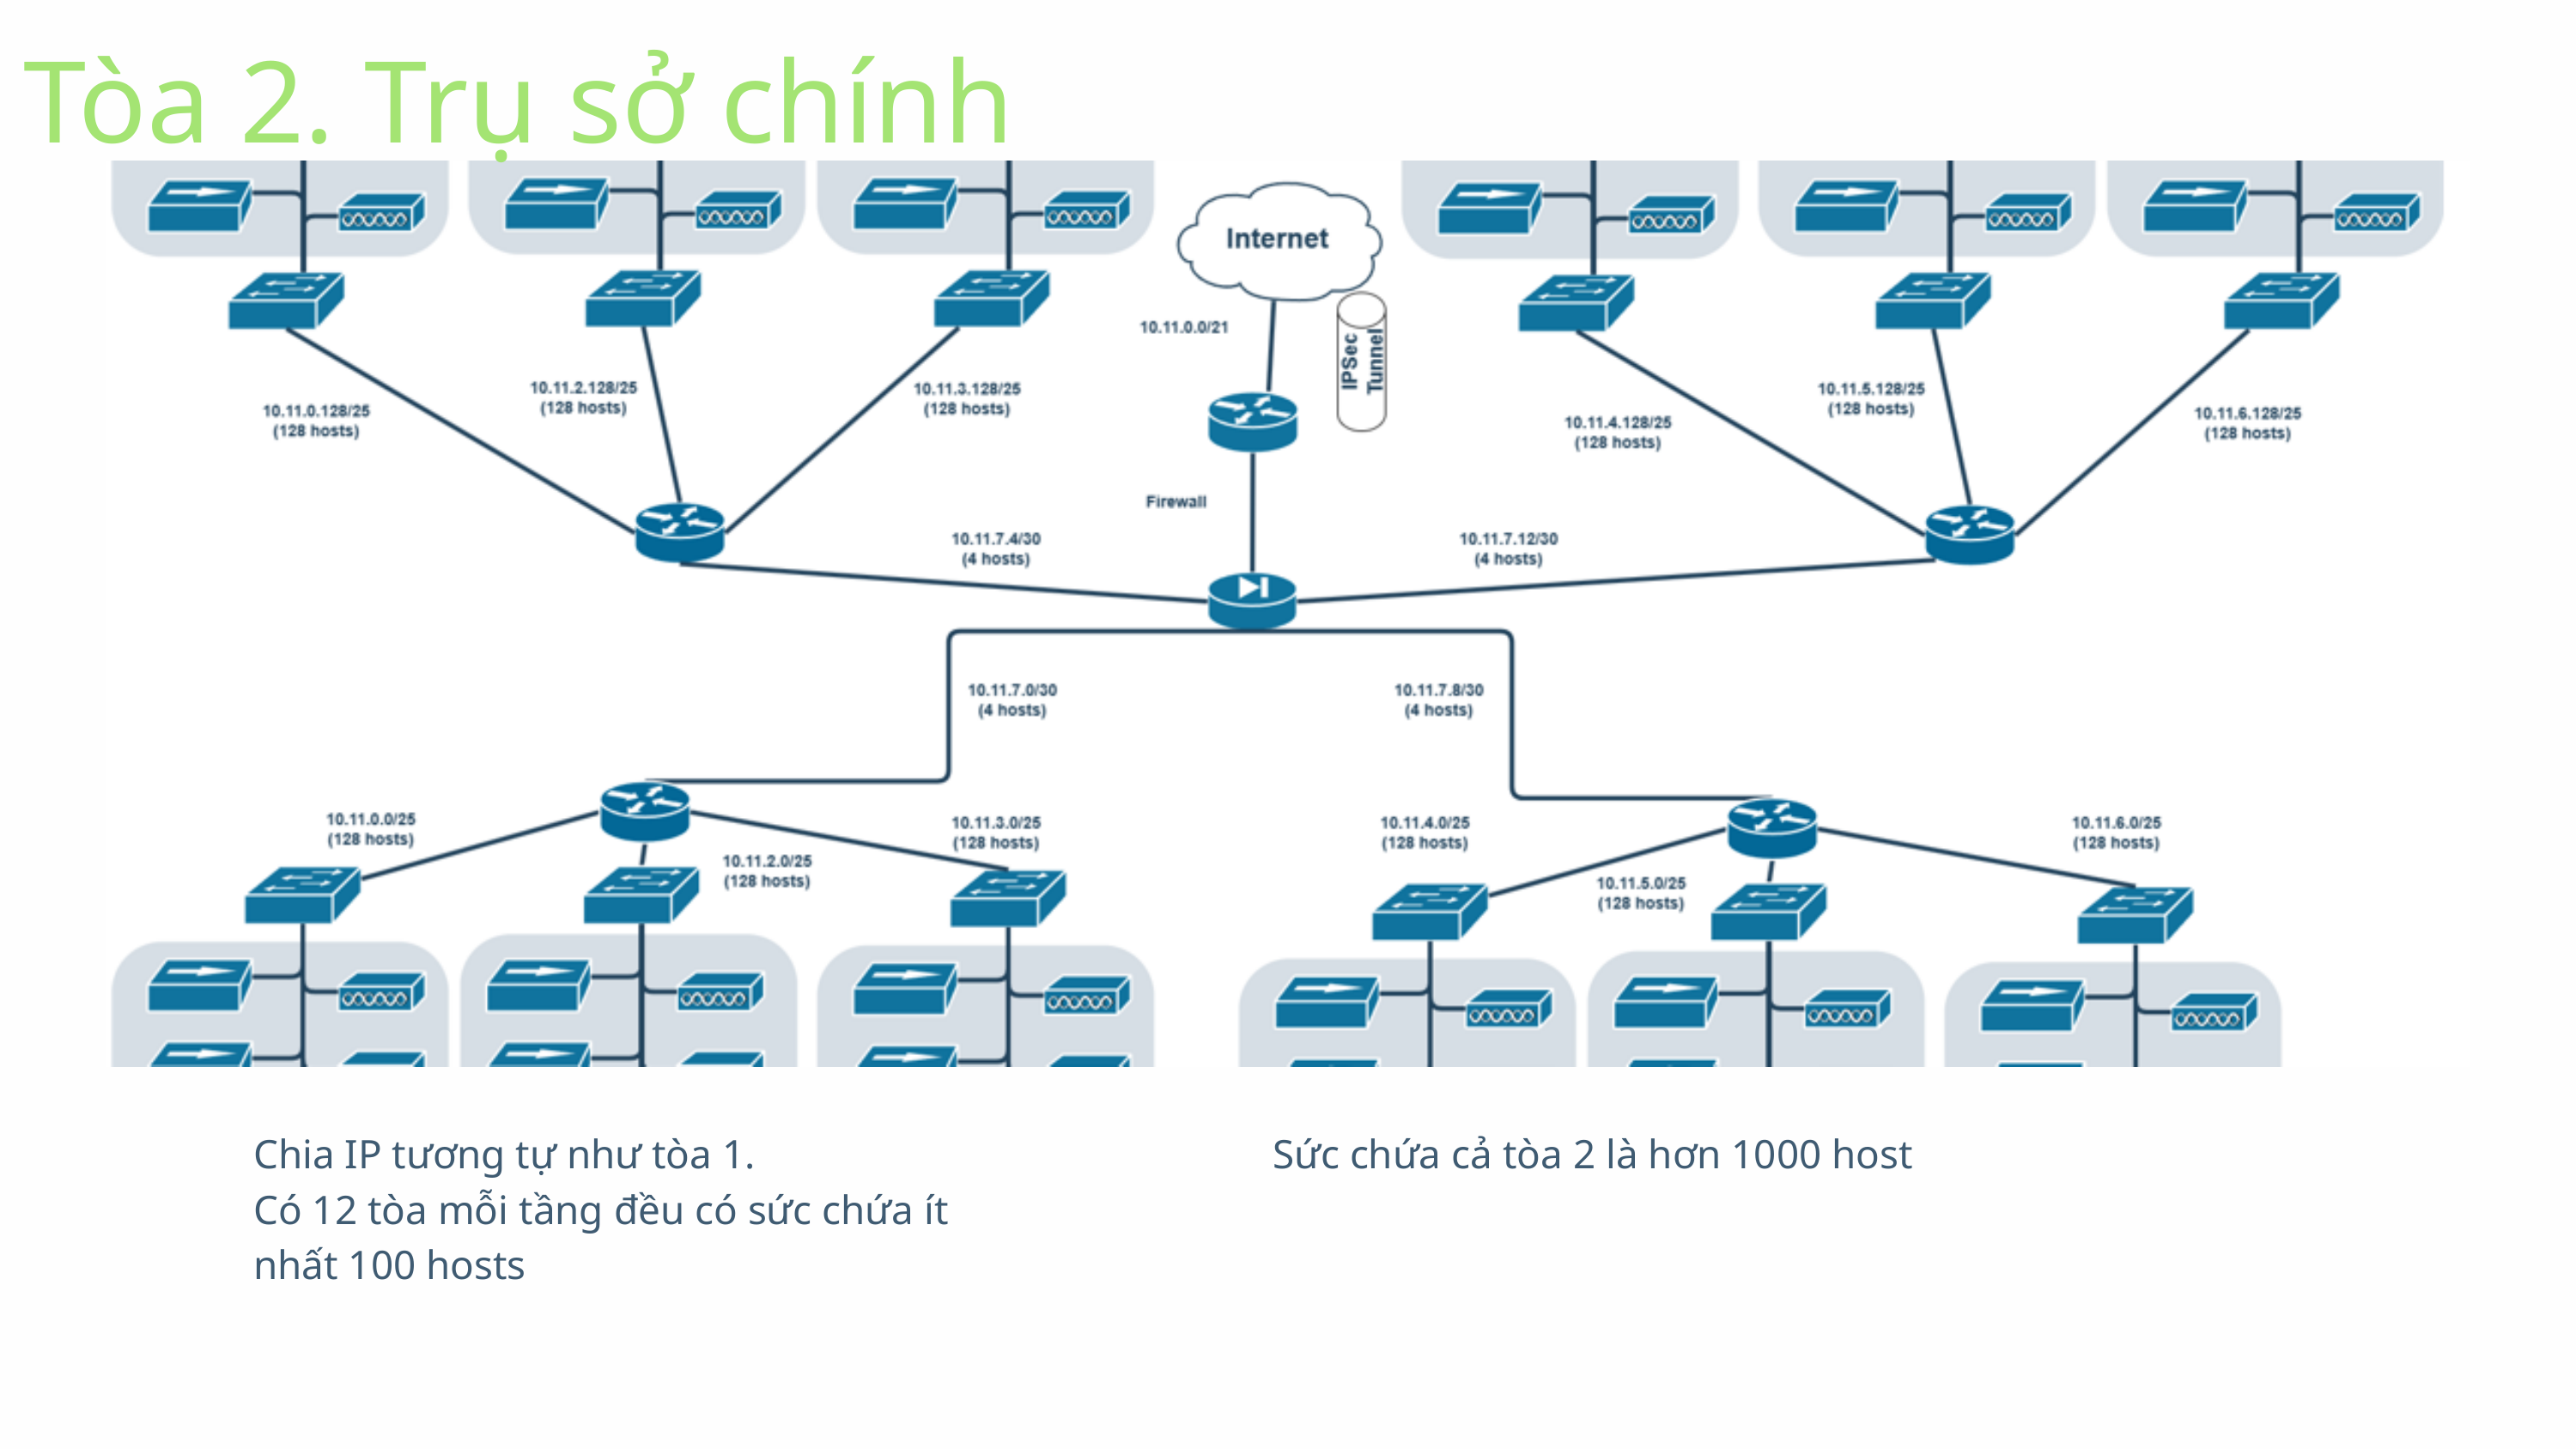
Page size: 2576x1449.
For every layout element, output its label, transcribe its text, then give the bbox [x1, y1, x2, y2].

text_box Tòa 2. Trụ sở chính [23, 0, 1609, 167]
text_box Sức chứa cả tòa 2 là hơn 1000 host [1273, 1091, 2057, 1177]
text_box [106, 161, 2470, 1067]
text_box Chia IP tương tự như tòa 1. Có 12 tòa mỗi tầng đều có sức chứa ít nhất 100 hosts [253, 1091, 1037, 1288]
